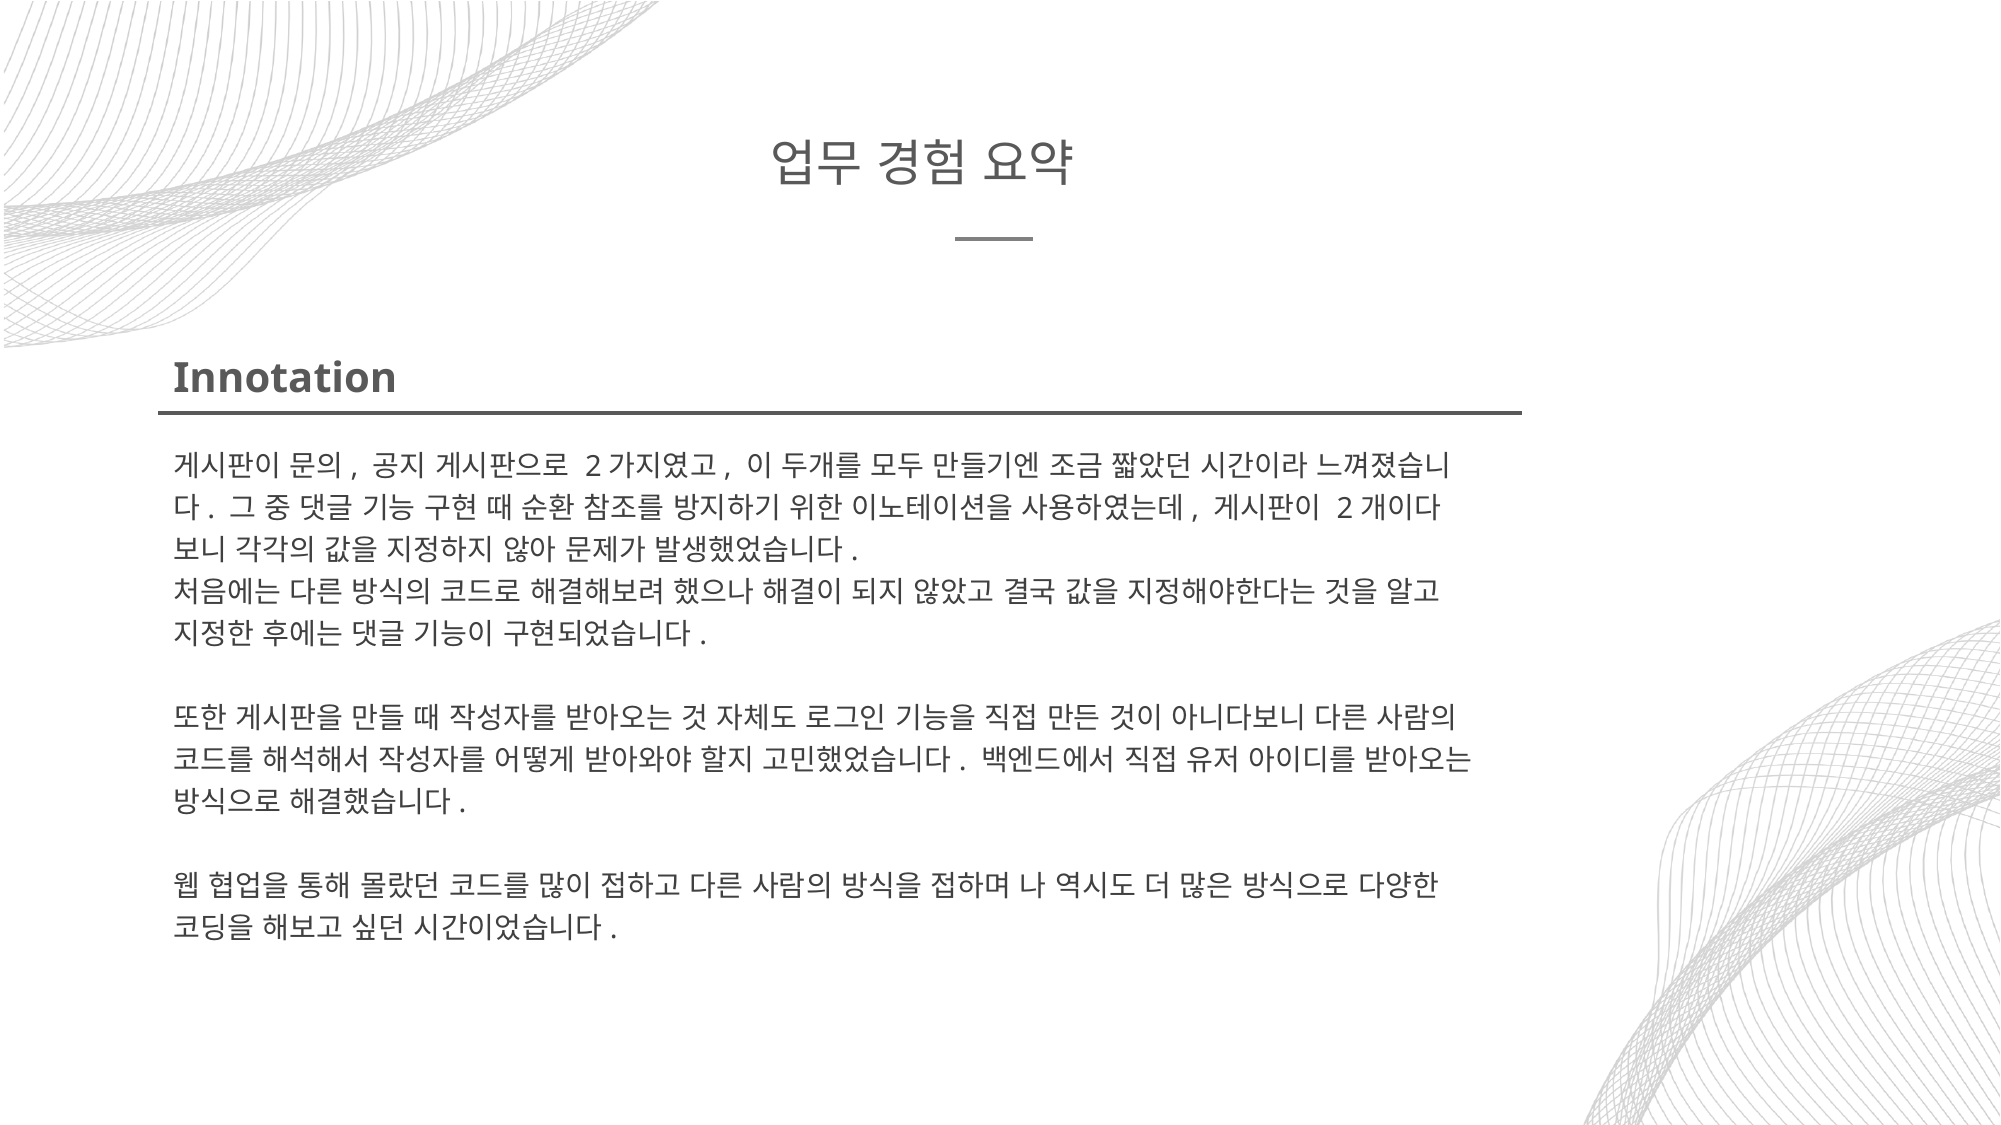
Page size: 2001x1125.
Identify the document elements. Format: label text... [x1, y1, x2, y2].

text_box 업무 경험 요약 [755, 124, 1245, 199]
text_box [113, 238, 1522, 1012]
